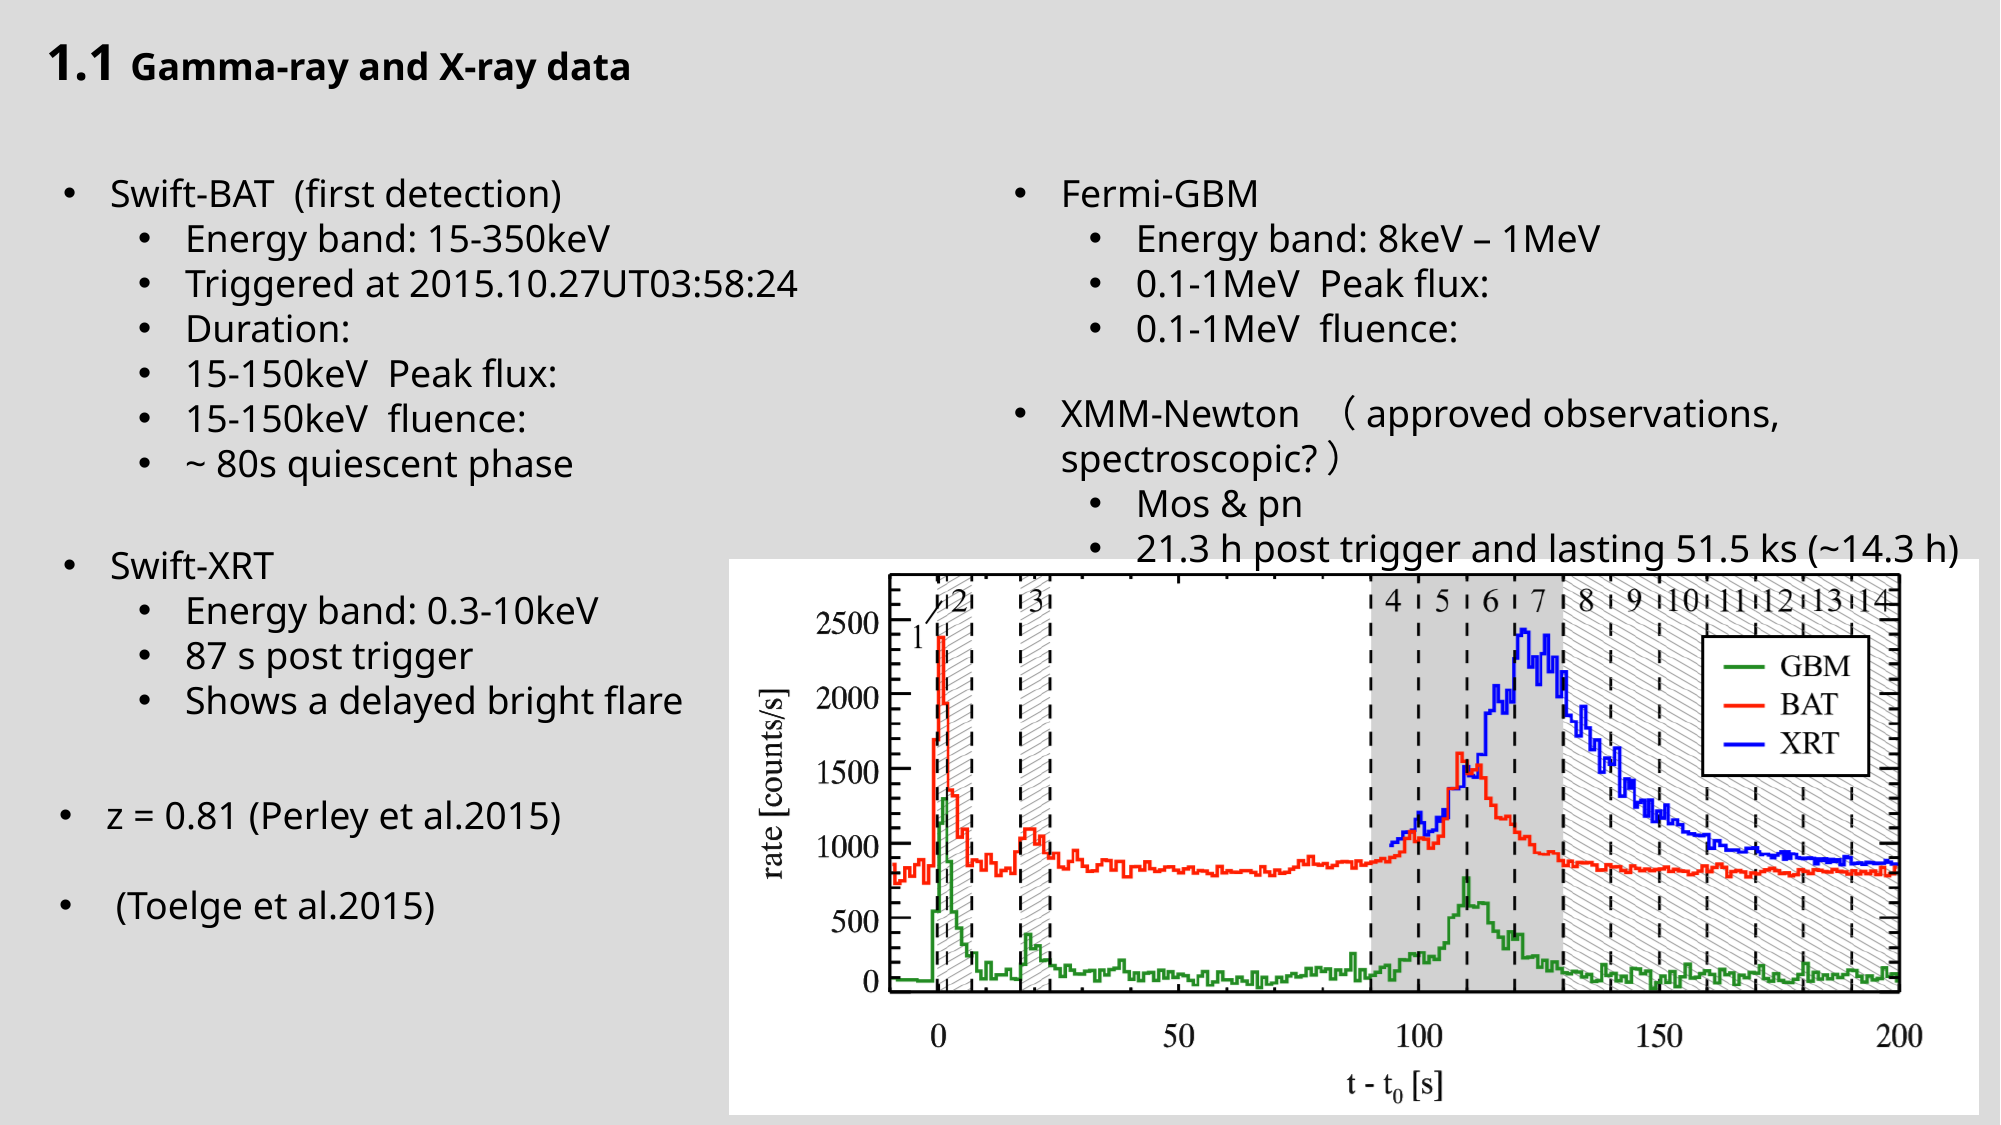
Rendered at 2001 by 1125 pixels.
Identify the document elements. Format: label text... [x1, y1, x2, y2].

text_box Swift-XRT Energy band: 0.3-10keV 87 s post trigger Shows a delayed bright flare [48, 534, 999, 730]
picture [729, 559, 1979, 1115]
text_box XMM-Newton （approved observations, spectroscopic?） Mos & pn 21.3 h post trigger and lasting 51.5 ks (~14.3 h) [999, 382, 2000, 578]
text_box 1.1 Gamma-ray and X-ray data [31, 22, 1000, 98]
